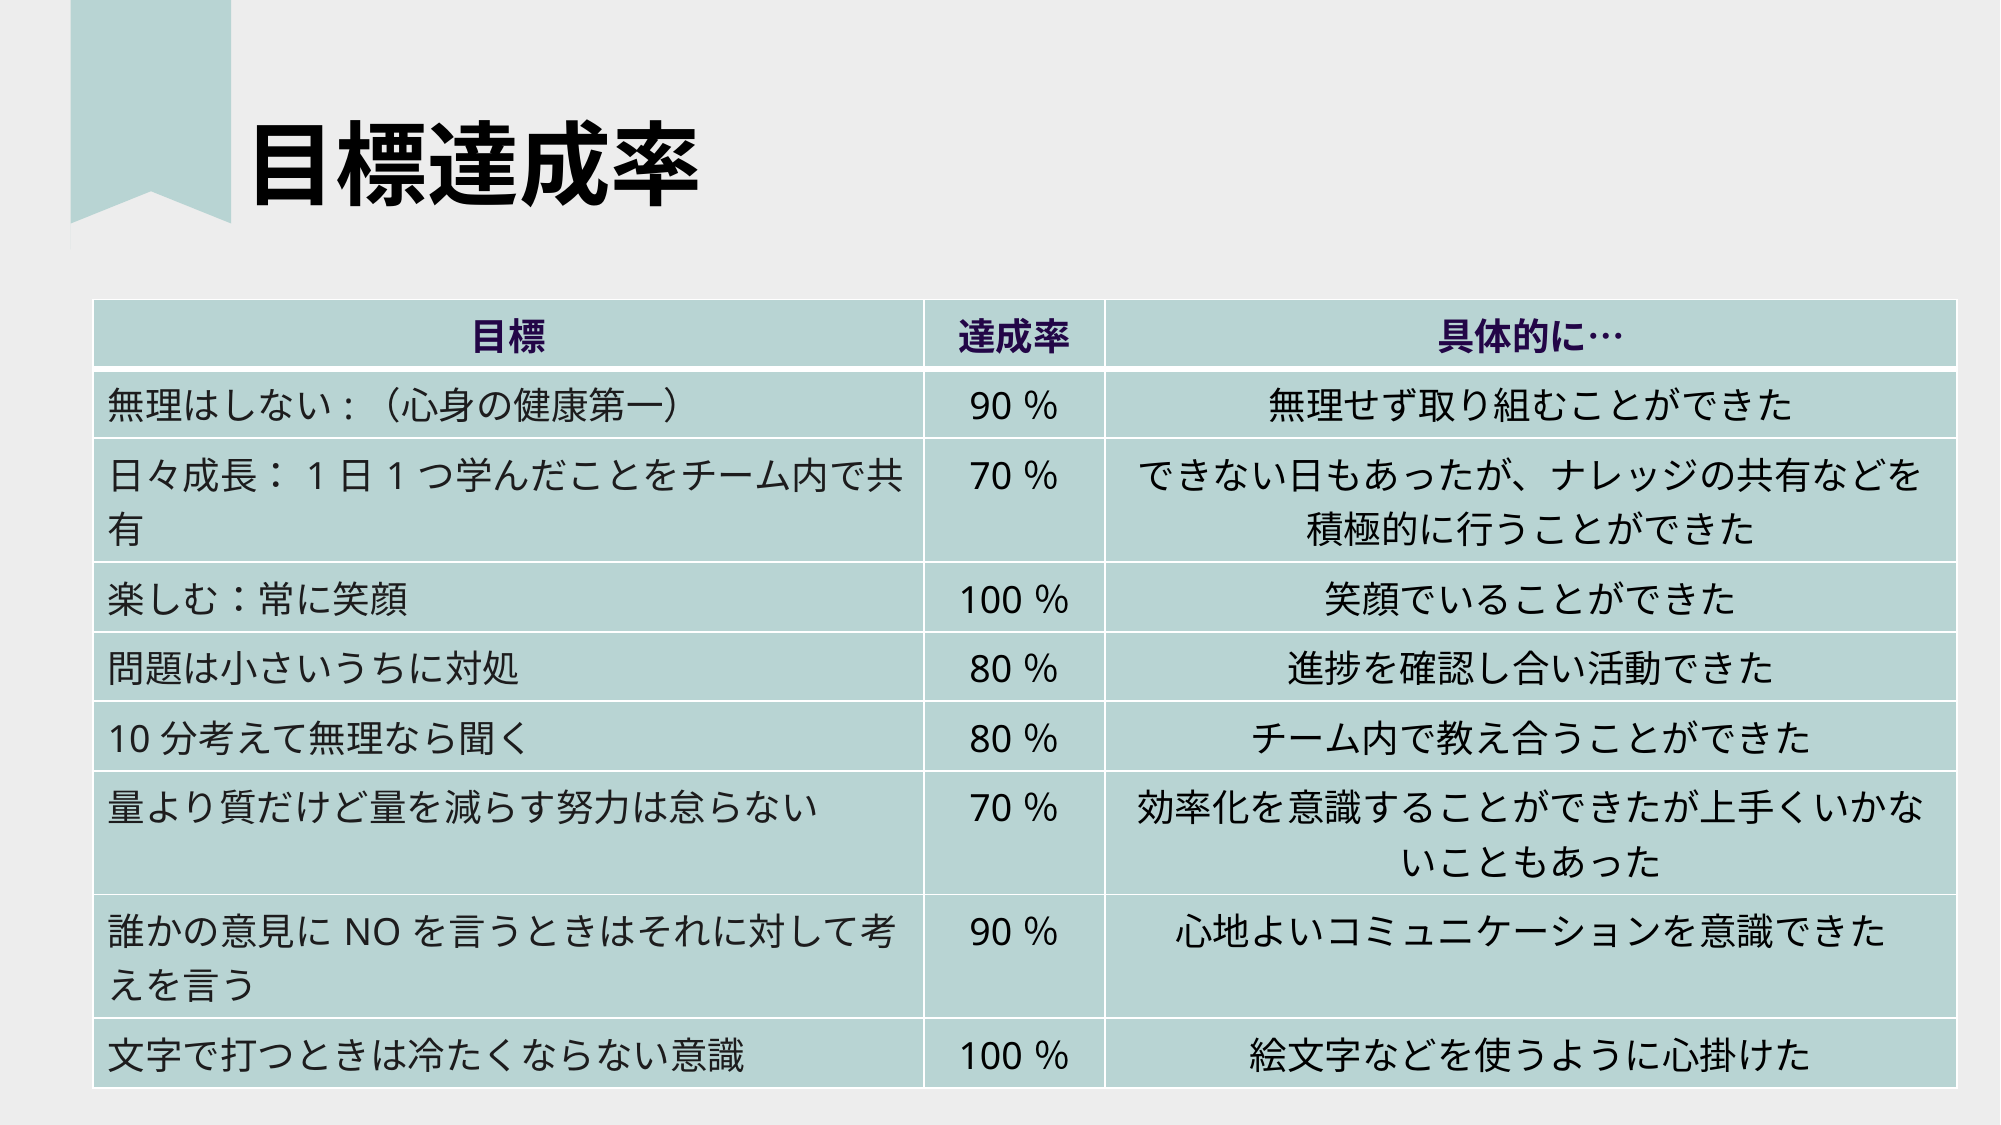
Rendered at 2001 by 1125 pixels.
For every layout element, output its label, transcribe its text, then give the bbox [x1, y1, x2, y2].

table_cell 70％ [925, 439, 1104, 561]
table_cell 日々成長：1日1つ学んだことをチーム内で共有 [94, 439, 923, 561]
table_cell 100％ [925, 1019, 1104, 1087]
text_box [70, 0, 232, 250]
table_cell 80％ [925, 702, 1104, 770]
table_header 具体的に… [1106, 300, 1956, 366]
table_cell 70％ [925, 772, 1104, 894]
table_cell 絵文字などを使うように心掛けた [1106, 1019, 1956, 1087]
table_cell 心地よいコミュニケーションを意識できた [1106, 895, 1956, 1017]
table_cell 10分考えて無理なら聞く [94, 702, 923, 770]
table_cell 量より質だけど量を減らす努力は怠らない [94, 772, 923, 894]
table_cell 無理はしない:（心身の健康第一） [94, 372, 923, 437]
table_cell 100％ [925, 563, 1104, 631]
table_cell 80％ [925, 633, 1104, 700]
table_cell できない日もあったが、ナレッジの共有などを積極的に行うことができた [1106, 439, 1956, 561]
table_cell 90％ [925, 895, 1104, 1017]
table_cell 進捗を確認し合い活動できた [1106, 633, 1956, 700]
table_header 目標 [94, 300, 923, 366]
table_cell 90％ [925, 372, 1104, 437]
table_cell 問題は小さいうちに対処 [94, 633, 923, 700]
table_header 達成率 [925, 300, 1104, 366]
table_cell 楽しむ：常に笑顔 [94, 563, 923, 631]
table_cell チーム内で教え合うことができた [1106, 702, 1956, 770]
table_cell 文字で打つときは冷たくならない意識 [94, 1019, 923, 1087]
table_cell 無理せず取り組むことができた [1106, 372, 1956, 437]
table_cell 笑顔でいることができた [1106, 563, 1956, 631]
title 目標達成率 [137, 59, 1863, 278]
table_cell 効率化を意識することができたが上手くいかないこともあった [1106, 772, 1956, 894]
table_cell 誰かの意見にNOを言うときはそれに対して考えを言う [94, 895, 923, 1017]
